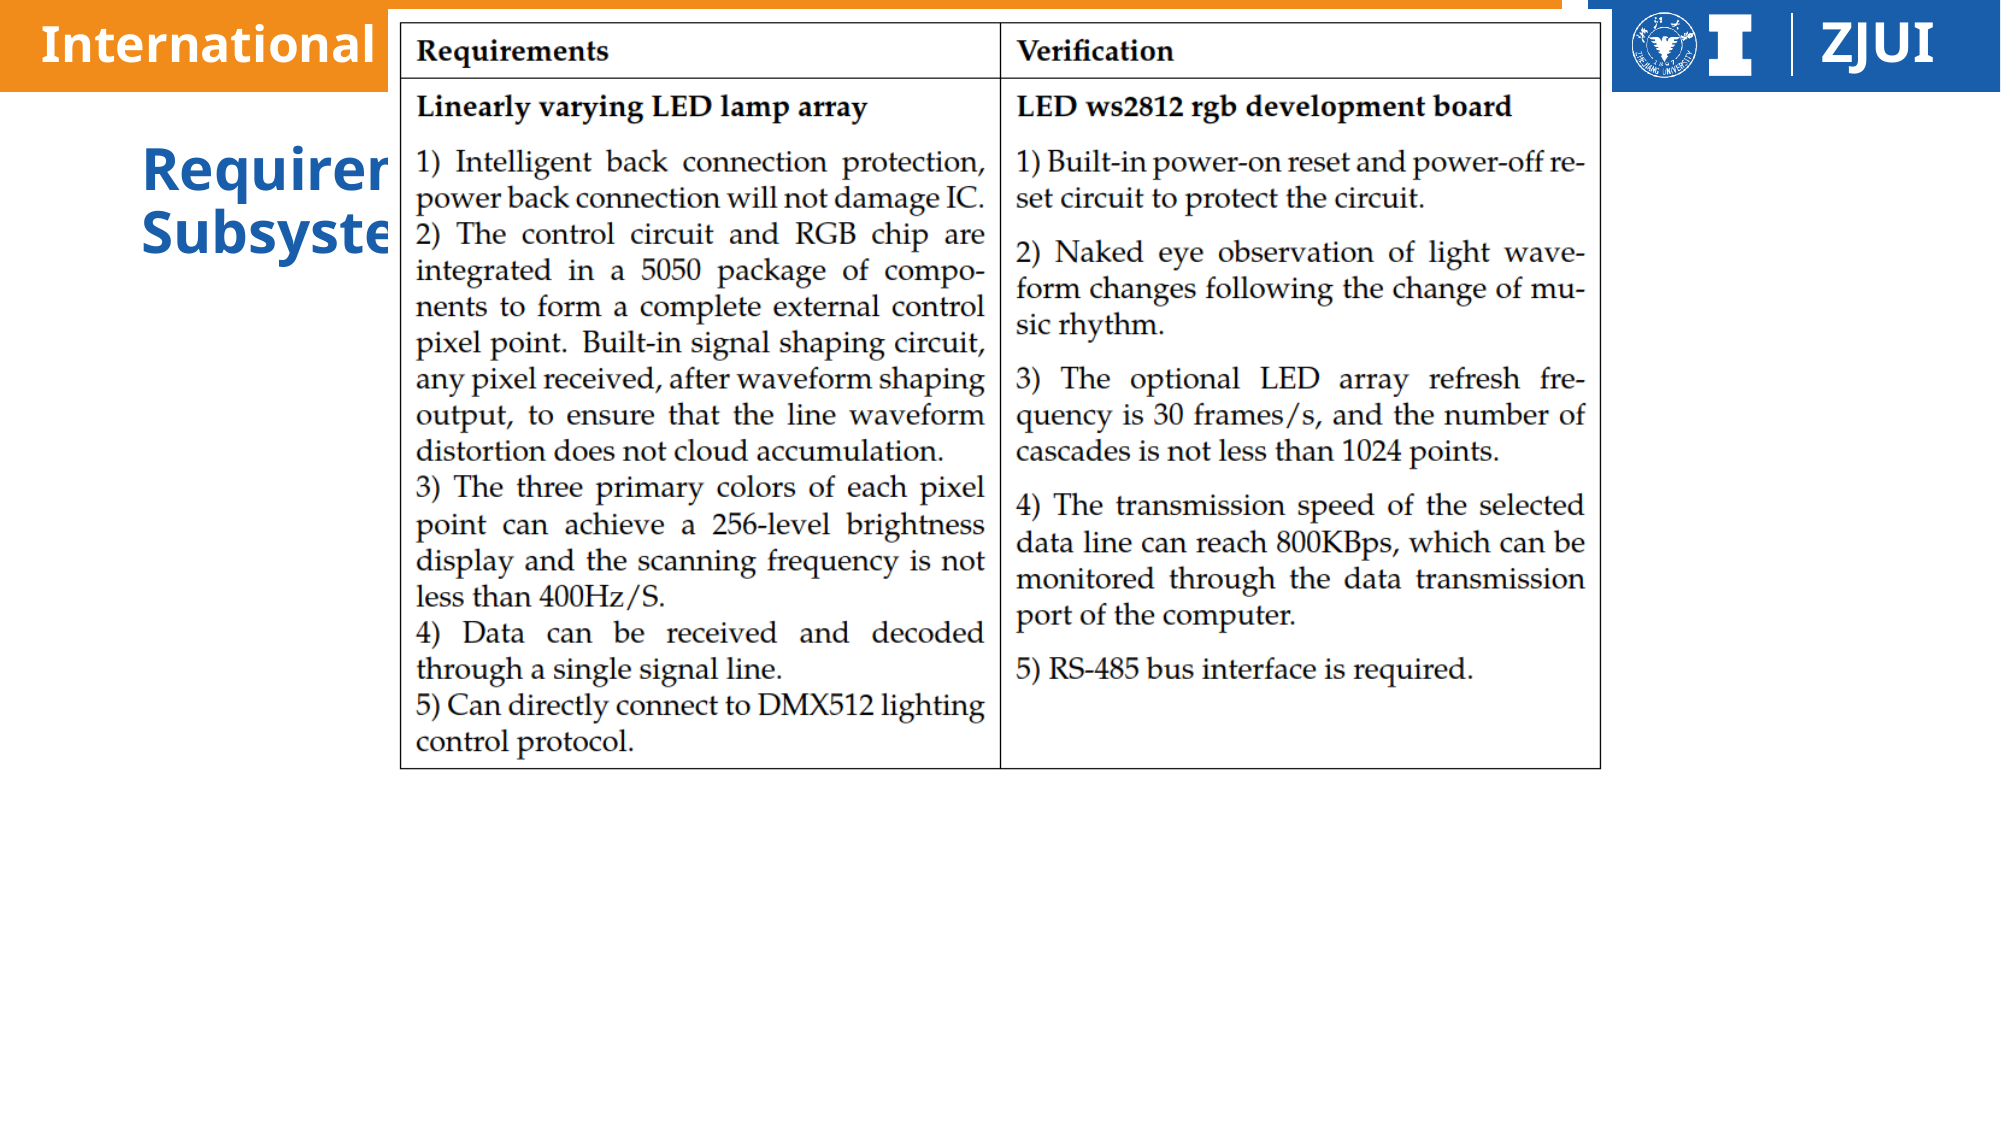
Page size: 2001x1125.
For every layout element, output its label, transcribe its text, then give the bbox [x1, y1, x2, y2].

picture [1614, 0, 1774, 114]
picture [388, 9, 1612, 785]
title Requirements and Verification – Lighting Subsystem [126, 127, 388, 280]
